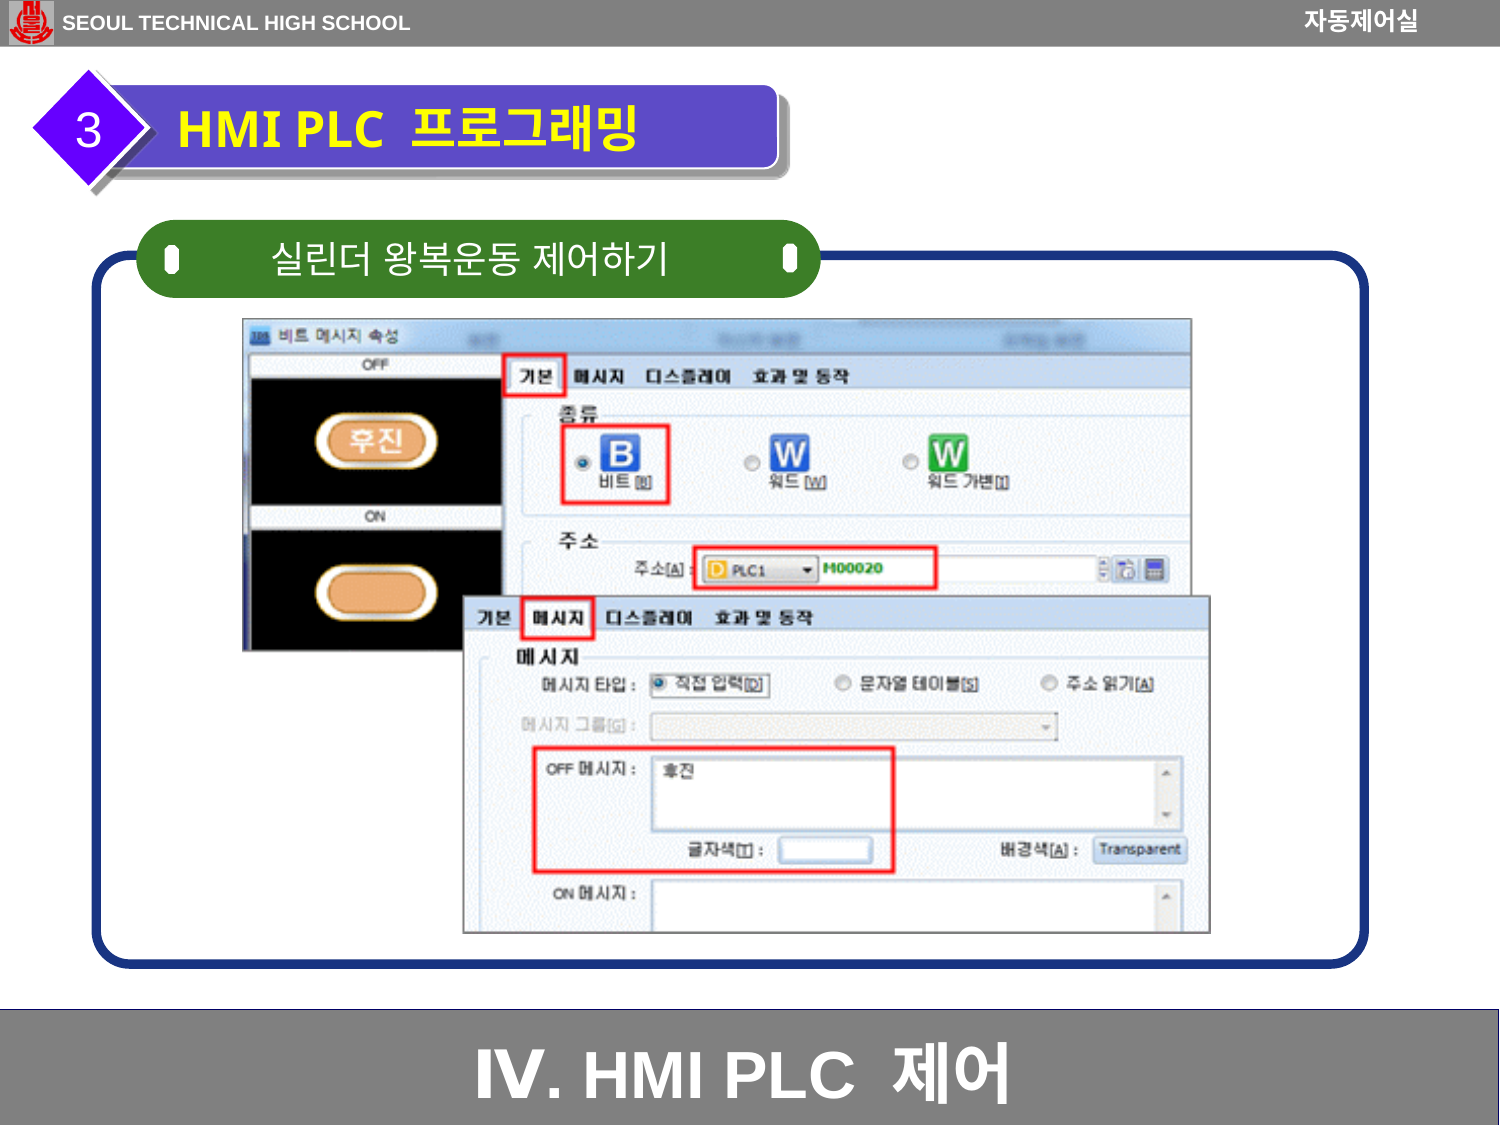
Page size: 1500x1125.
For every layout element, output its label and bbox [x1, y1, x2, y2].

text_box [29, 66, 779, 190]
picture [9, 1, 54, 45]
text_box [96, 255, 1365, 965]
picture [241, 318, 1211, 935]
text_box [135, 219, 822, 299]
